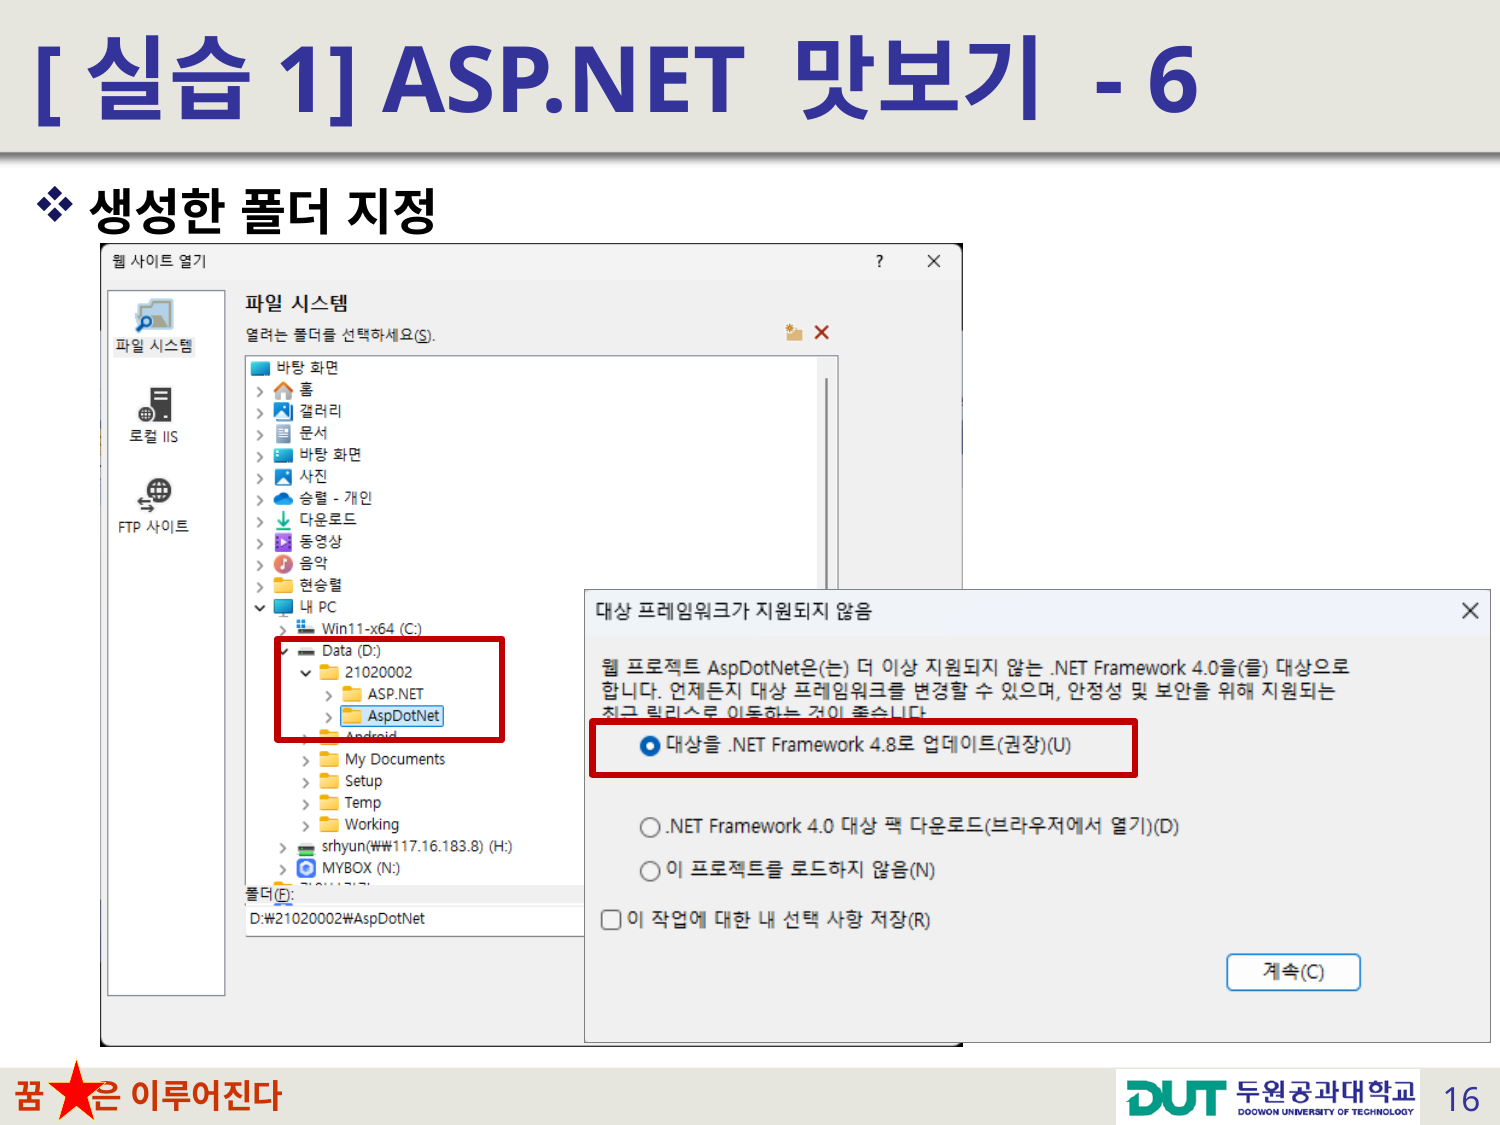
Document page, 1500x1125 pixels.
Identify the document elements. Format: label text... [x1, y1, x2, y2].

picture [100, 243, 1491, 1047]
picture [0, 0, 1500, 173]
title [실습1] ASP.NET 맛보기 - 6 [17, 8, 1483, 142]
picture [100, 1085, 113, 1090]
list 생성한 폴더 지정 [17, 160, 1487, 1067]
picture [0, 1066, 1500, 1125]
